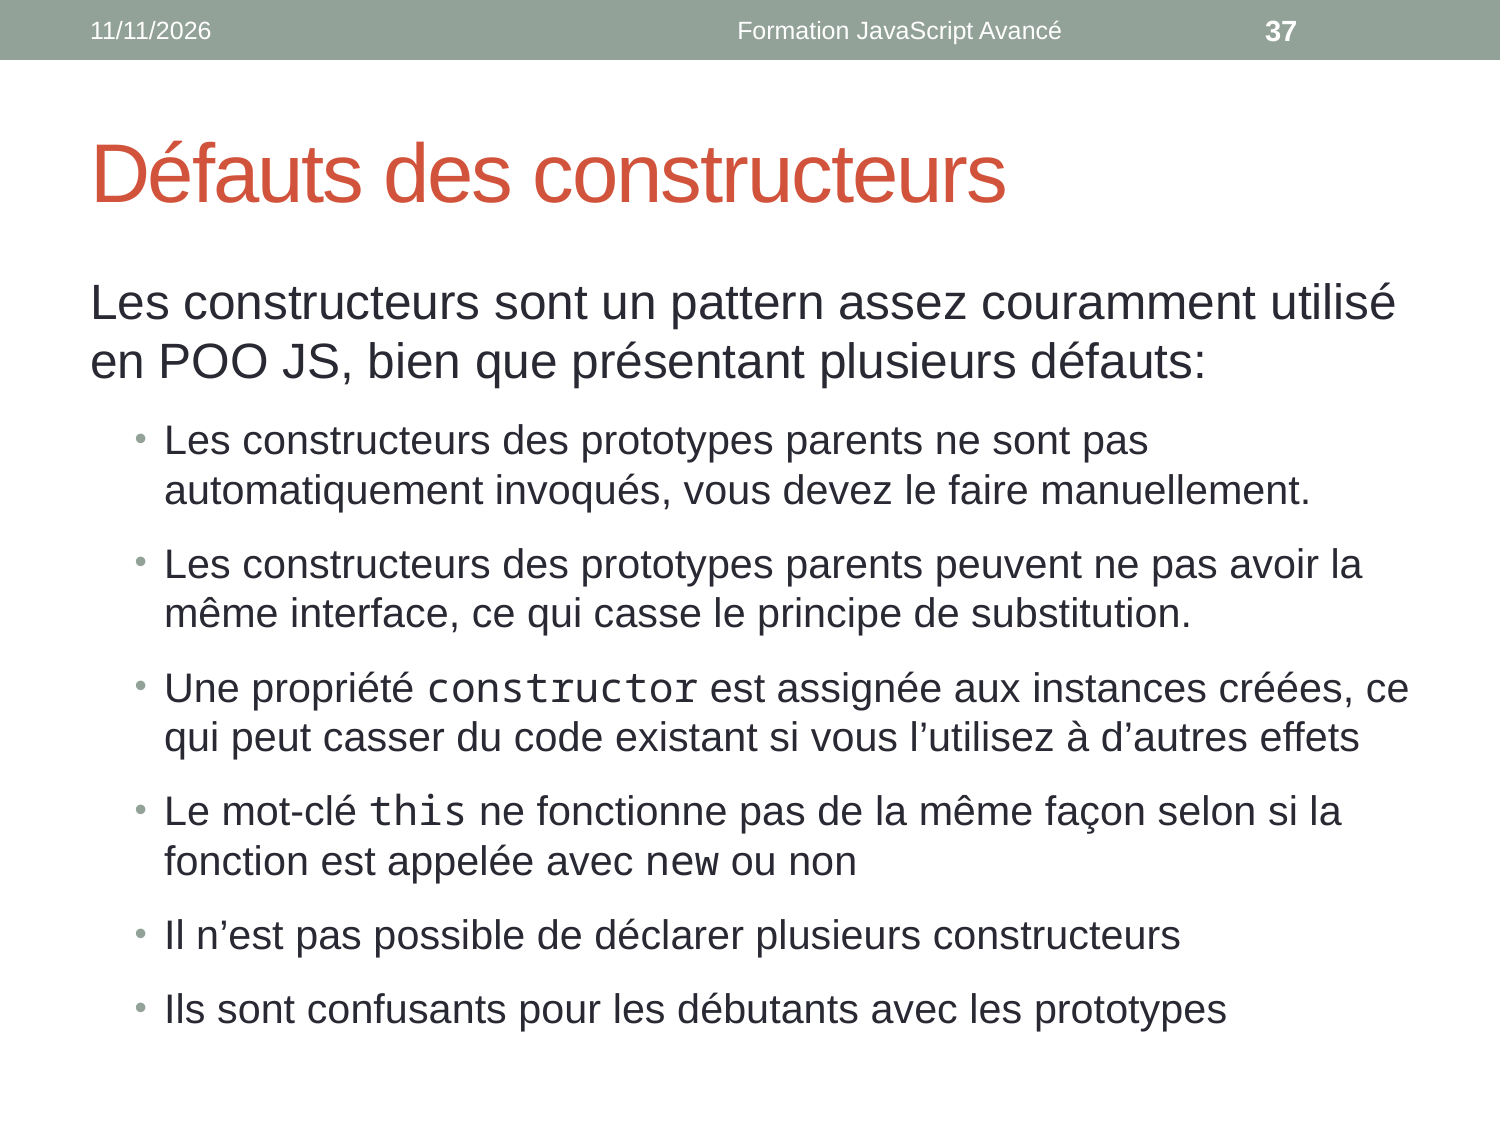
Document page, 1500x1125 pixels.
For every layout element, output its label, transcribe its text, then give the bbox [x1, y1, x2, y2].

slide_number 37 [1250, 3, 1425, 57]
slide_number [75, 3, 550, 57]
list Les constructeurs sont un pattern assez couramment utilisé en POO JS, bien que présentant plusieurs défauts: Les constructeurs des prototypes parents ne sont pas automatiquement invoqués, vous devez le faire manuellement. Les constructeurs des prototypes parents peuvent ne pas avoir la même interface, ce qui casse le principe de substitution. Une propriété constructor est assignée aux instances créées, ce qui peut casser du code existant si vous l’utilisez à d’autres effets Le mot-clé this ne fonctionne pas de la même façon selon si la fonction est appelée avec new ou non Il n’est pas possible de déclarer plusieurs constructeurs Ils sont confusants pour les débutants avec les prototypes [75, 262, 1425, 1063]
title Défauts des constructeurs [75, 87, 1425, 250]
footer Formation JavaScript Avancé [562, 3, 1238, 57]
